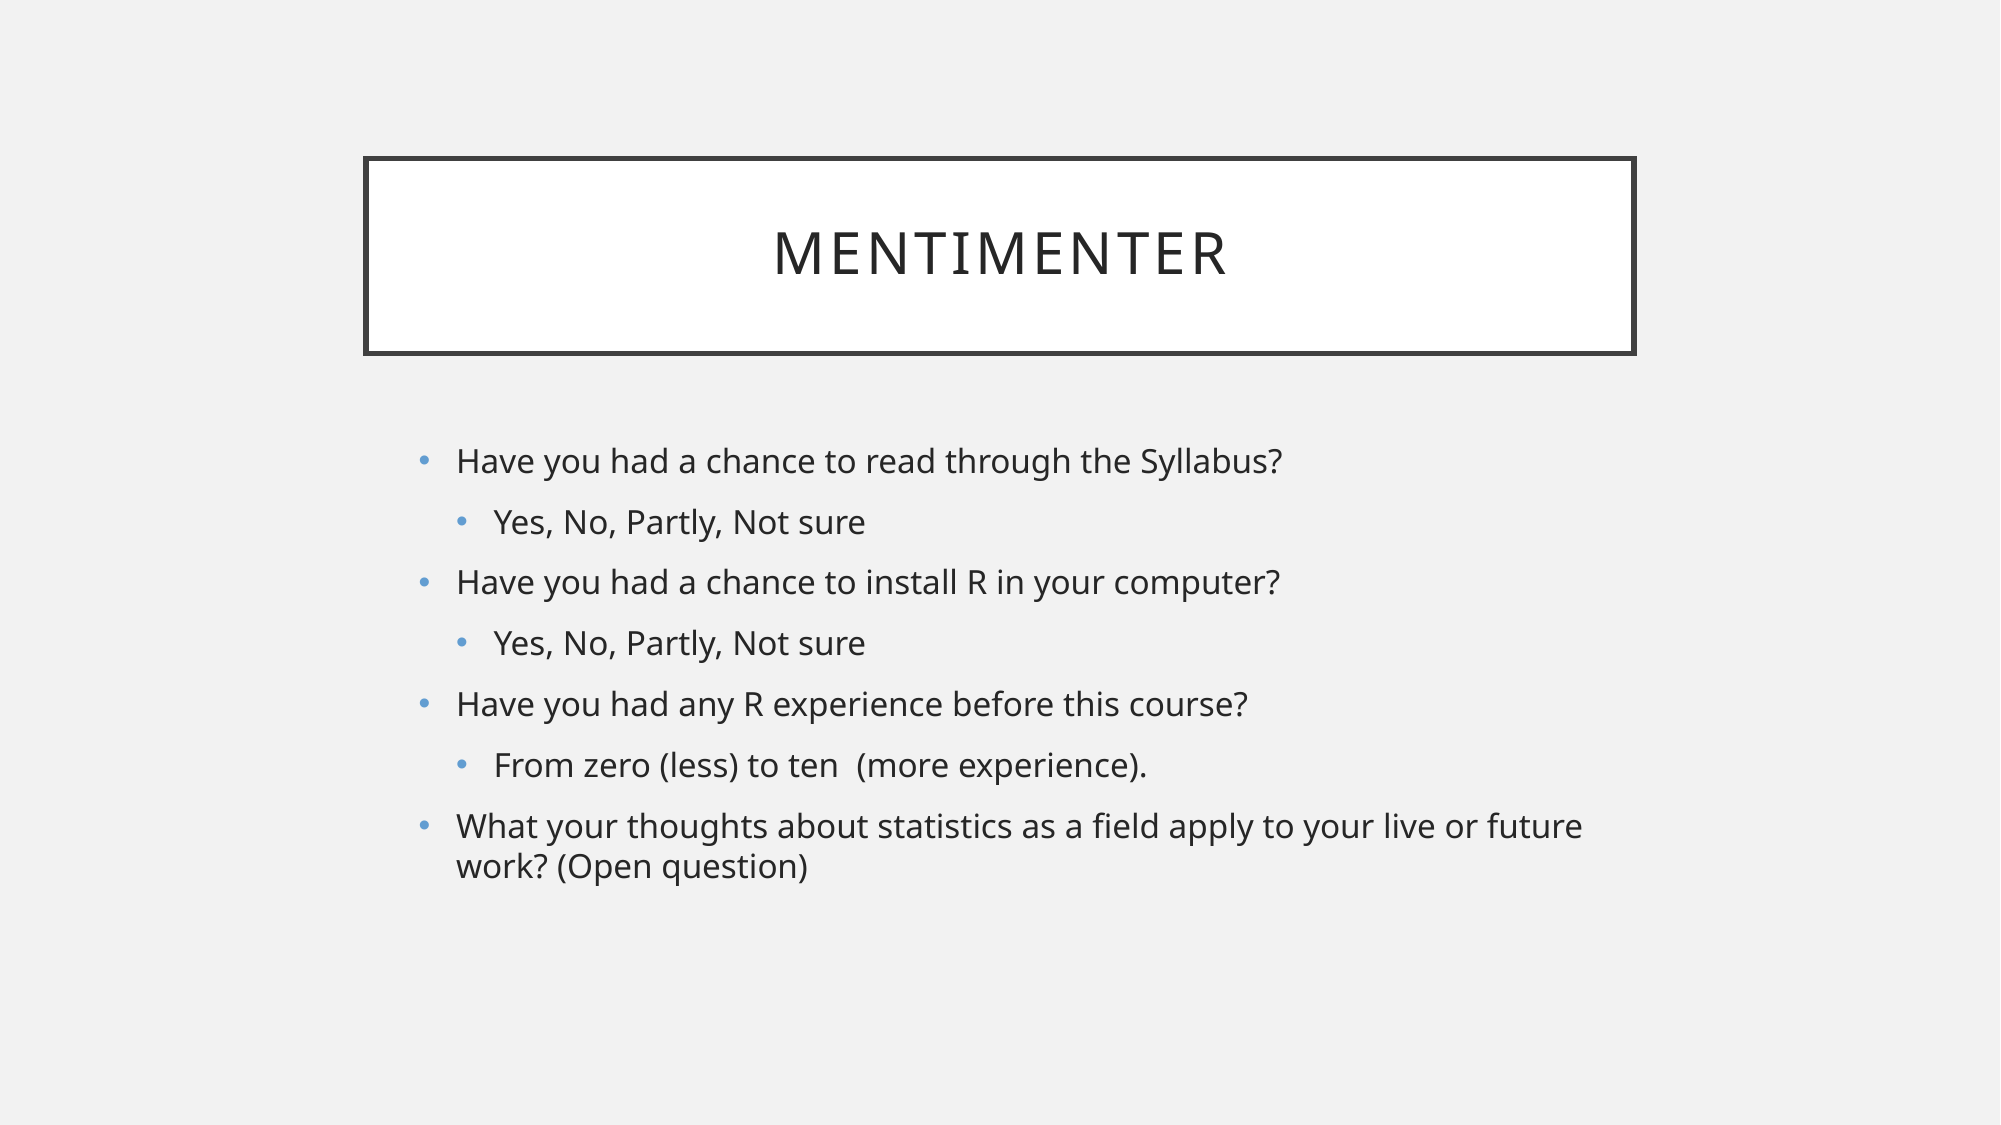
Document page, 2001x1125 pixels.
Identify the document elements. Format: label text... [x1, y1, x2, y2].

list Have you had a chance to read through the Syllabus? Yes, No, Partly, Not sure Have you had a chance to install R in your computer? Yes, No, Partly, Not sure Have you had any R experience before this course? From zero (less) to ten (more experience). What your thoughts about statistics as a field apply to your live or future work? (Open question) [366, 432, 1634, 942]
title Mentimenter [363, 156, 1637, 356]
